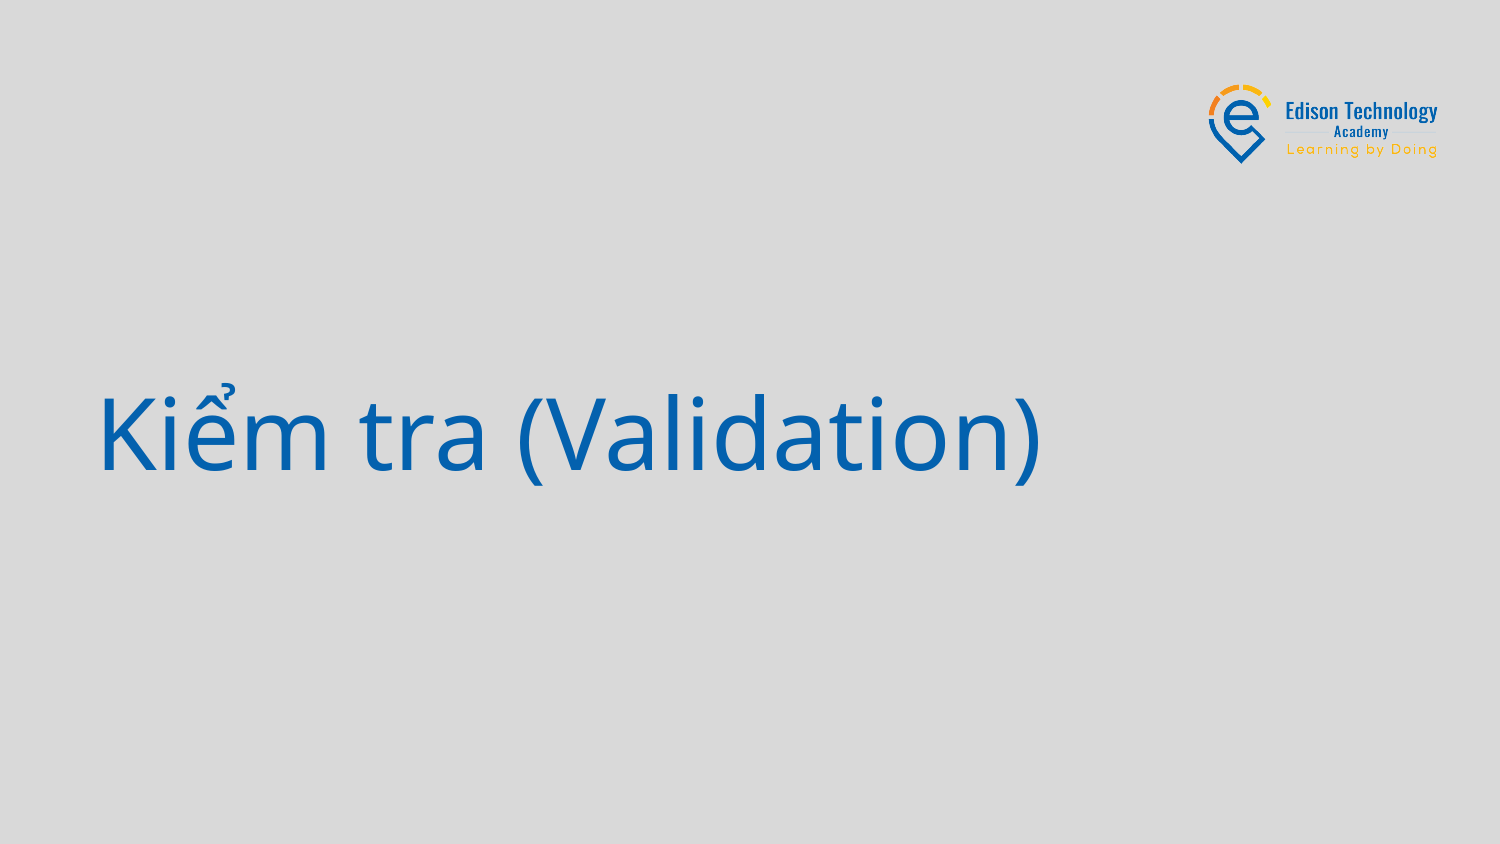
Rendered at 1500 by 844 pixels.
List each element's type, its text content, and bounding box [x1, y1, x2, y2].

picture [1147, 83, 1500, 167]
title Kiểm tra (Validation) [80, 86, 1458, 758]
